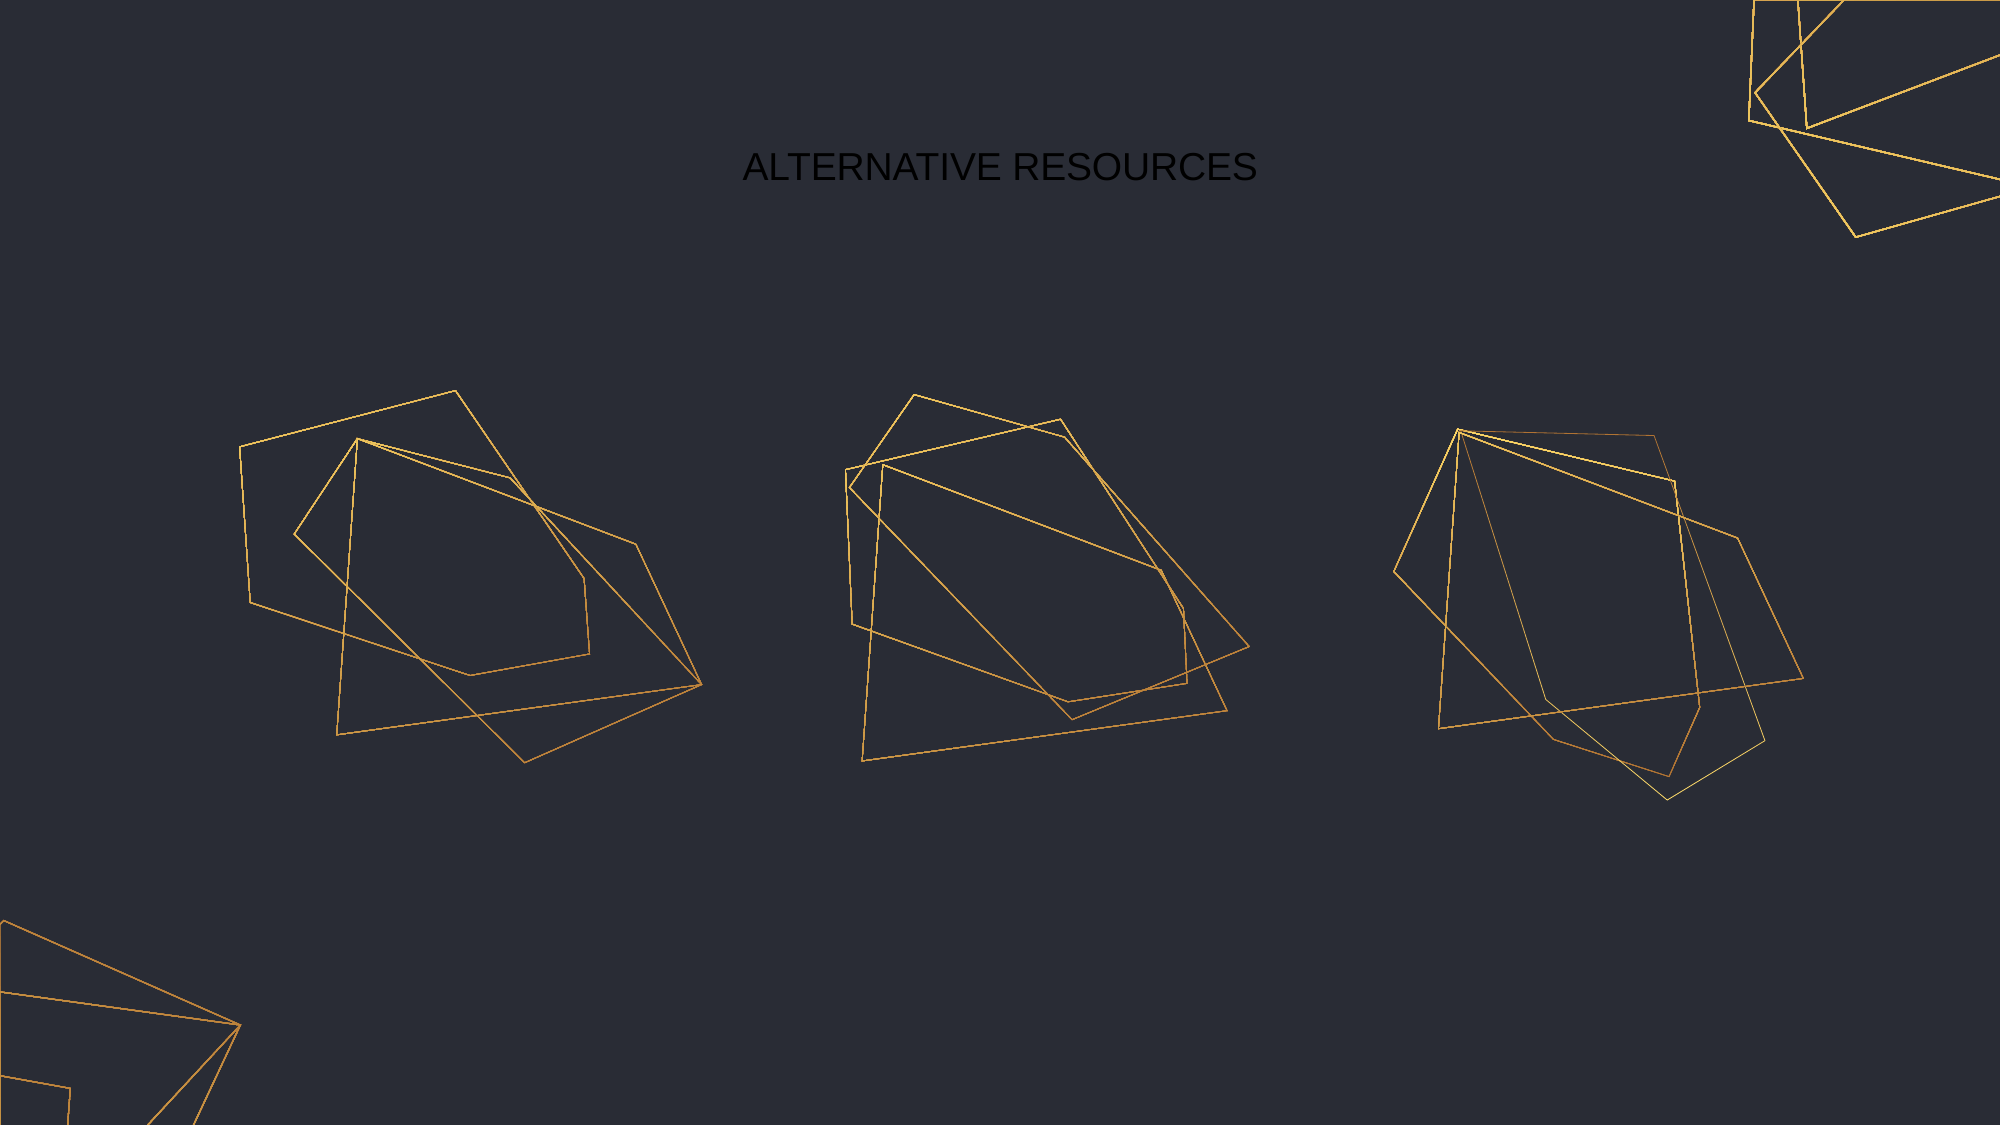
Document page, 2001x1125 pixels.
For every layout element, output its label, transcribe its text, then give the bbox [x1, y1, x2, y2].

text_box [1326, 343, 1805, 830]
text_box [187, 336, 703, 836]
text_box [750, 310, 1251, 862]
title ALTERNATIVE RESOURCES [436, 117, 1564, 213]
